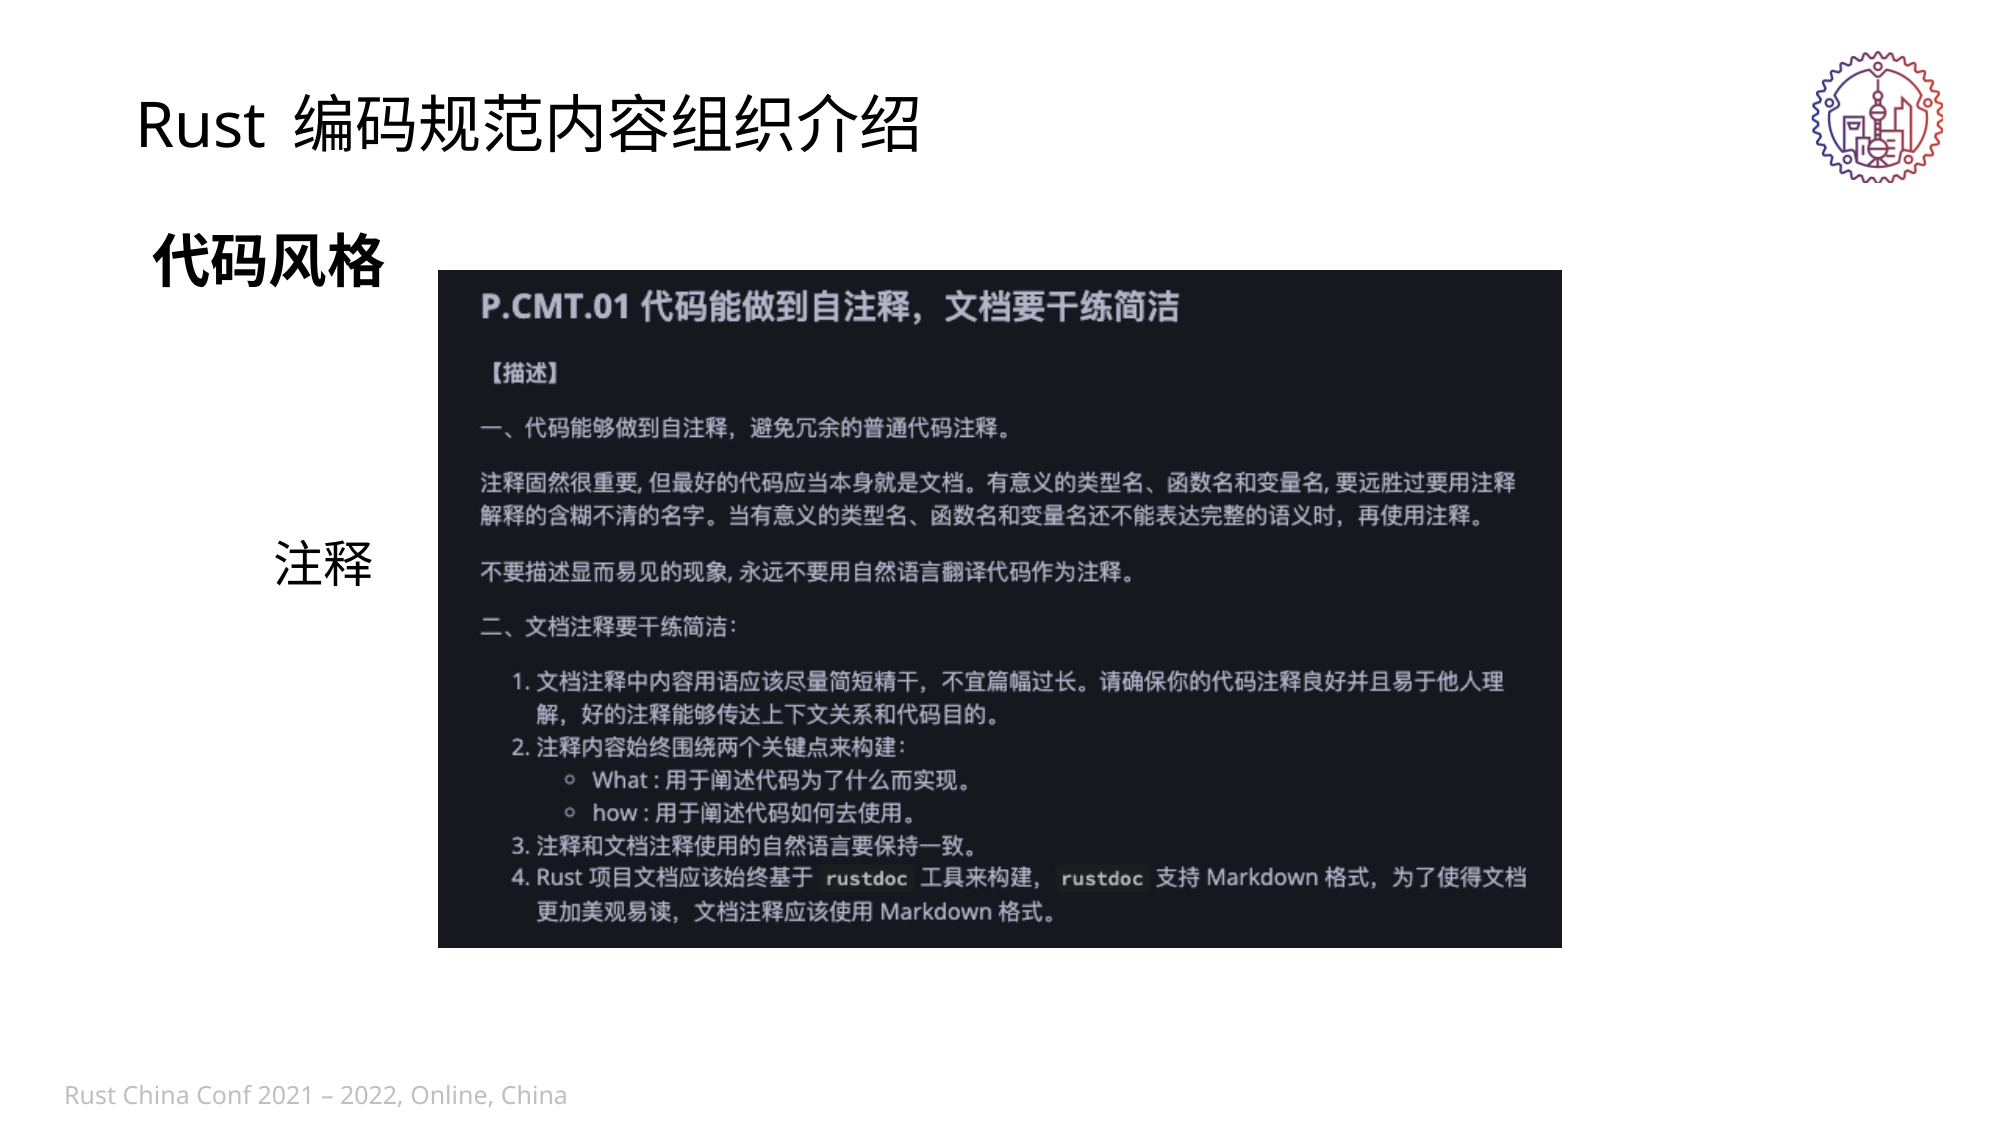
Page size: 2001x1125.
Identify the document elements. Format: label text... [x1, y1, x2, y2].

text_box 注释 [258, 524, 389, 600]
picture [438, 270, 1562, 948]
title Rust 编码规范内容组织介绍 [120, 85, 1578, 169]
list 代码风格 [137, 217, 1863, 931]
